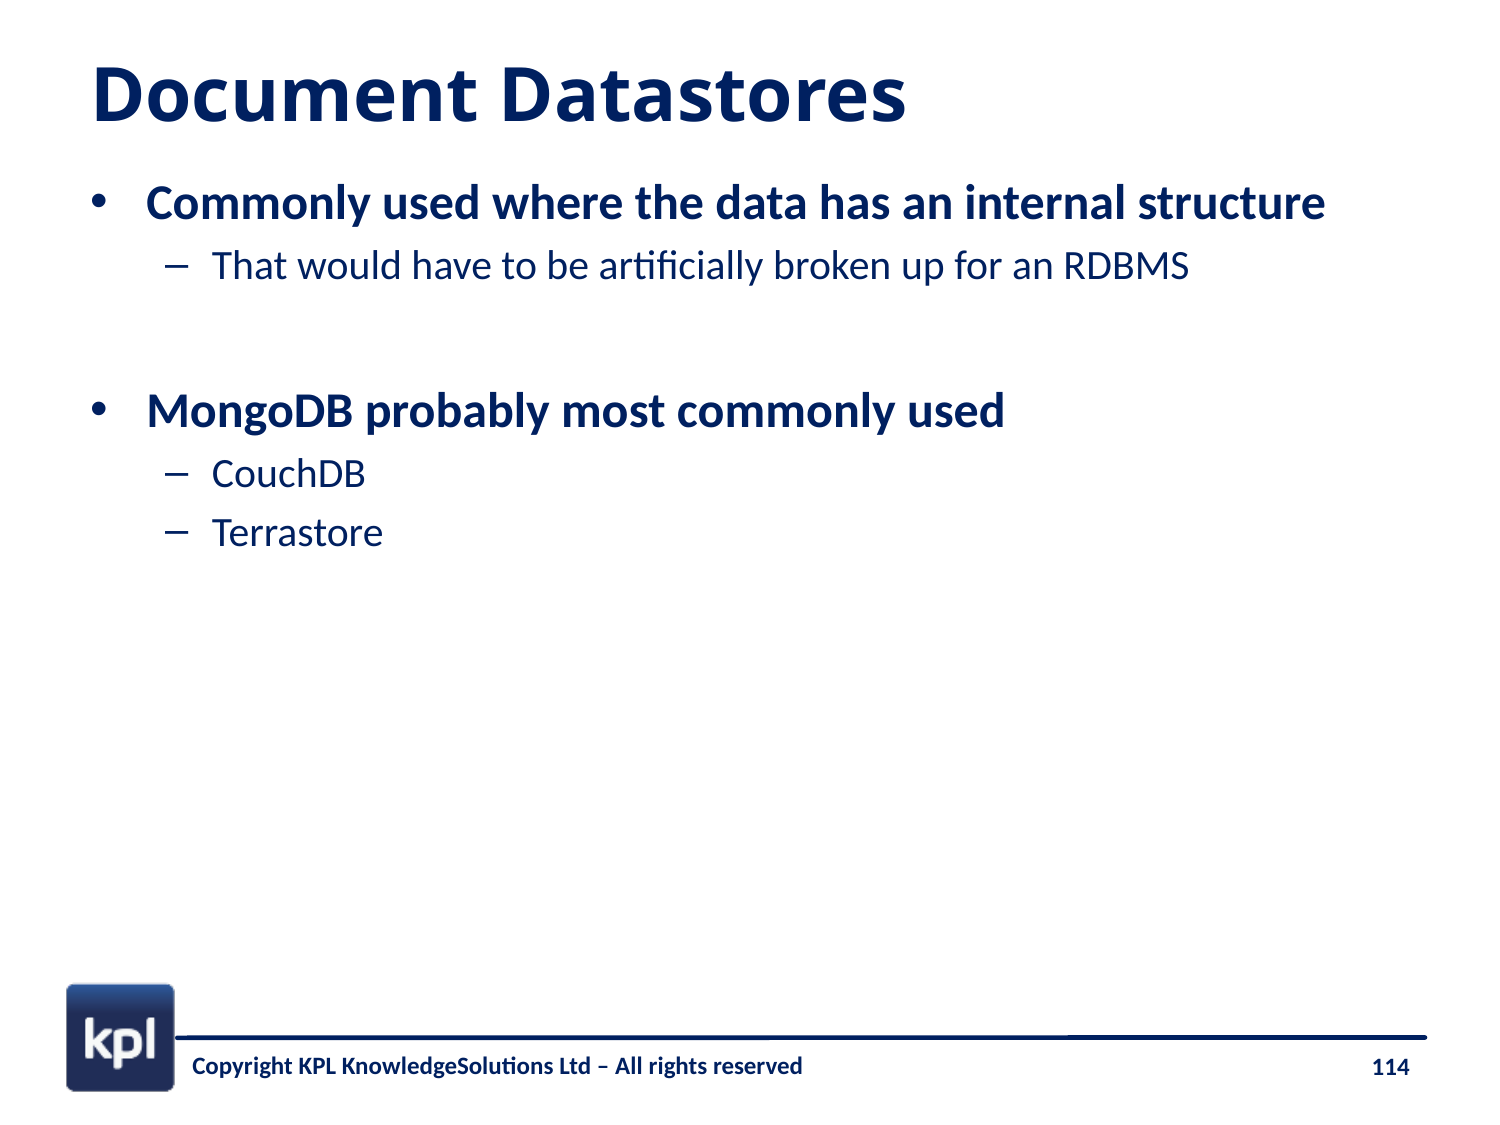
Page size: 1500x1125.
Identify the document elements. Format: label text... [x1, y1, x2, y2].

list Commonly used where the data has an internal structure That would have to be artificially broken up for an RDBMS MongoDB probably most commonly used CouchDB Terrastore [75, 162, 1425, 1013]
slide_number 114 [987, 1042, 1425, 1103]
title Document Datastores [75, 45, 1471, 138]
picture [62, 980, 178, 1095]
footer Copyright KPL KnowledgeSolutions Ltd – All rights reserved [177, 1050, 963, 1110]
